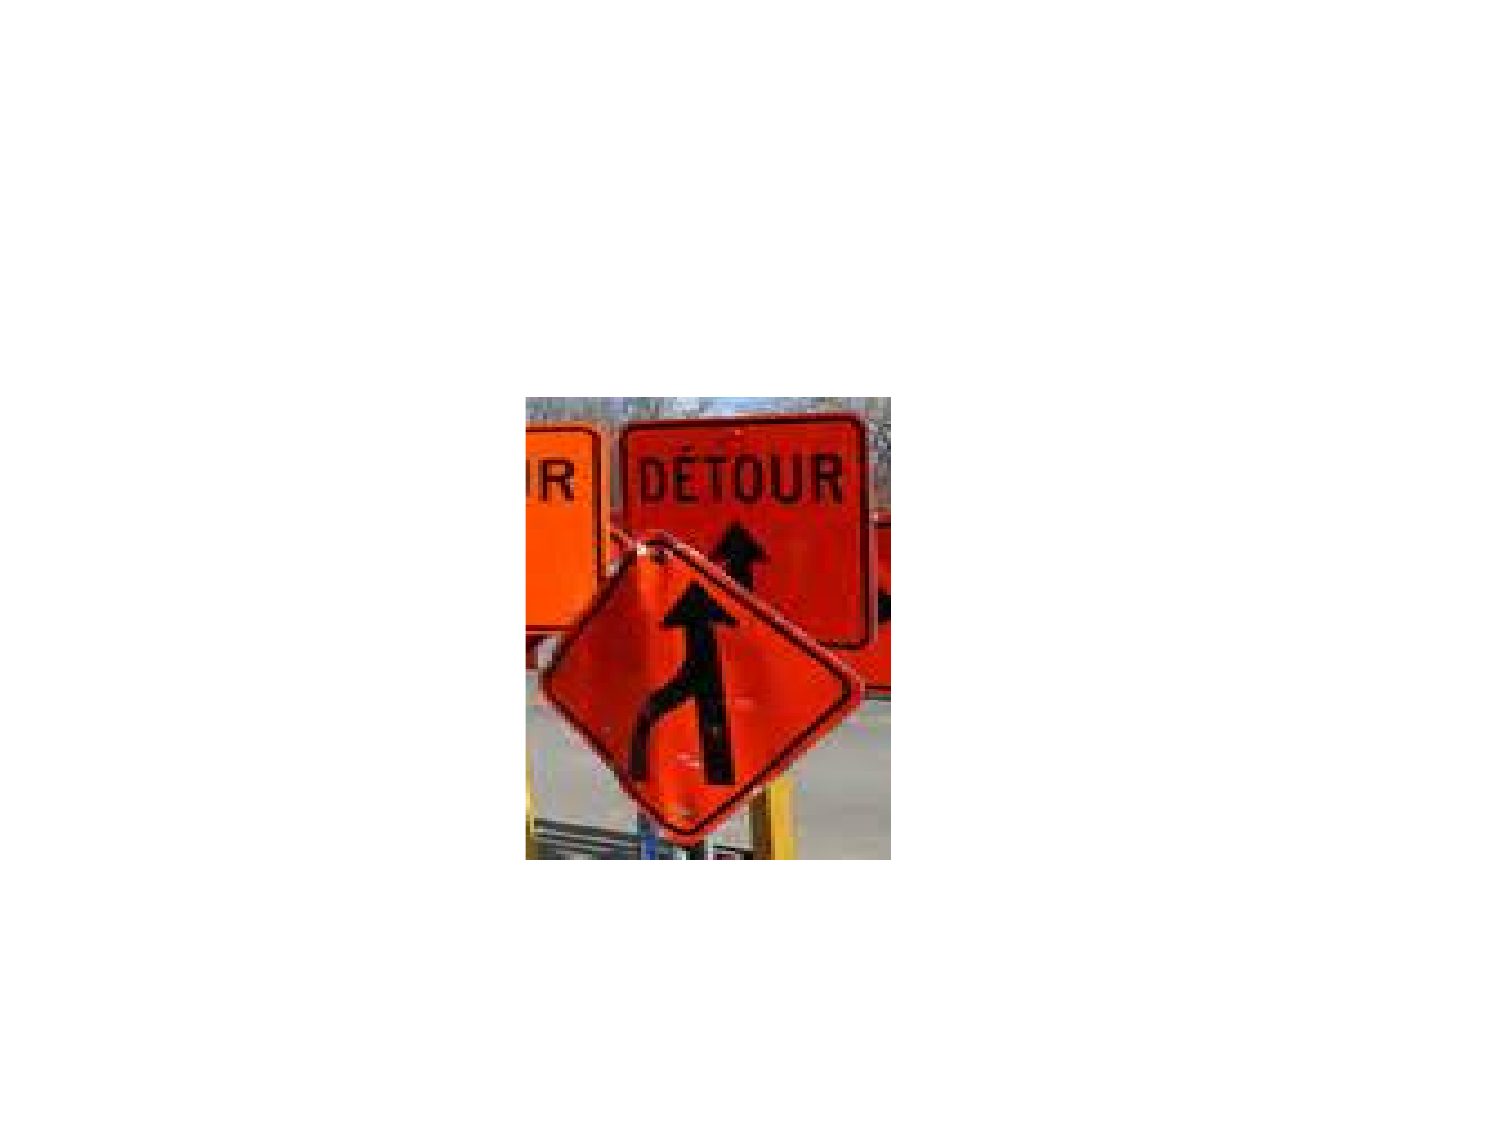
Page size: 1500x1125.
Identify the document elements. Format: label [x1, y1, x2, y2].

list [525, 396, 892, 860]
